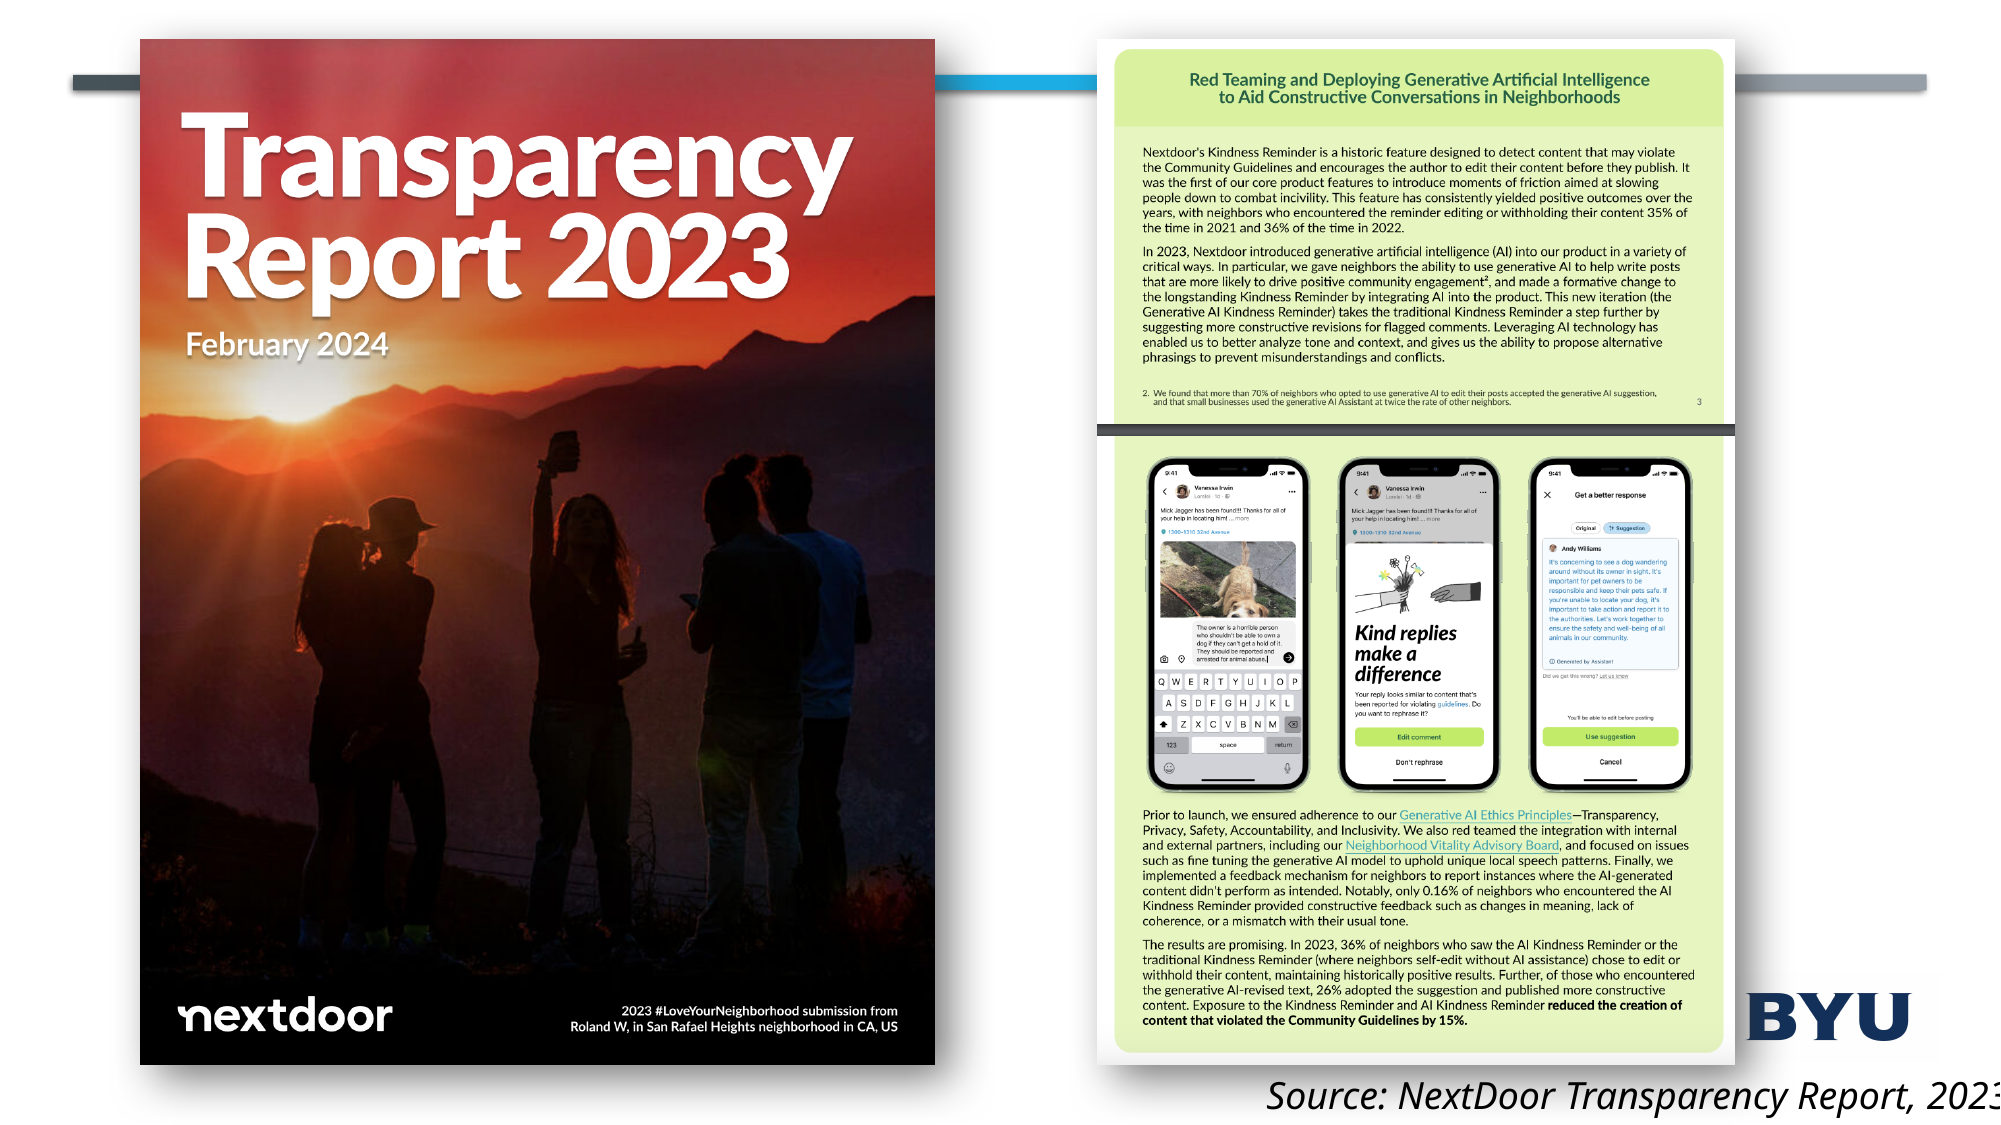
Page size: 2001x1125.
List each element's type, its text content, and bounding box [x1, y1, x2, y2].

picture [1097, 39, 1735, 1065]
picture [1743, 972, 1941, 1062]
picture [139, 39, 935, 1065]
text_box Source: NextDoor Transparency Report, 2023 [1251, 1064, 2000, 1125]
